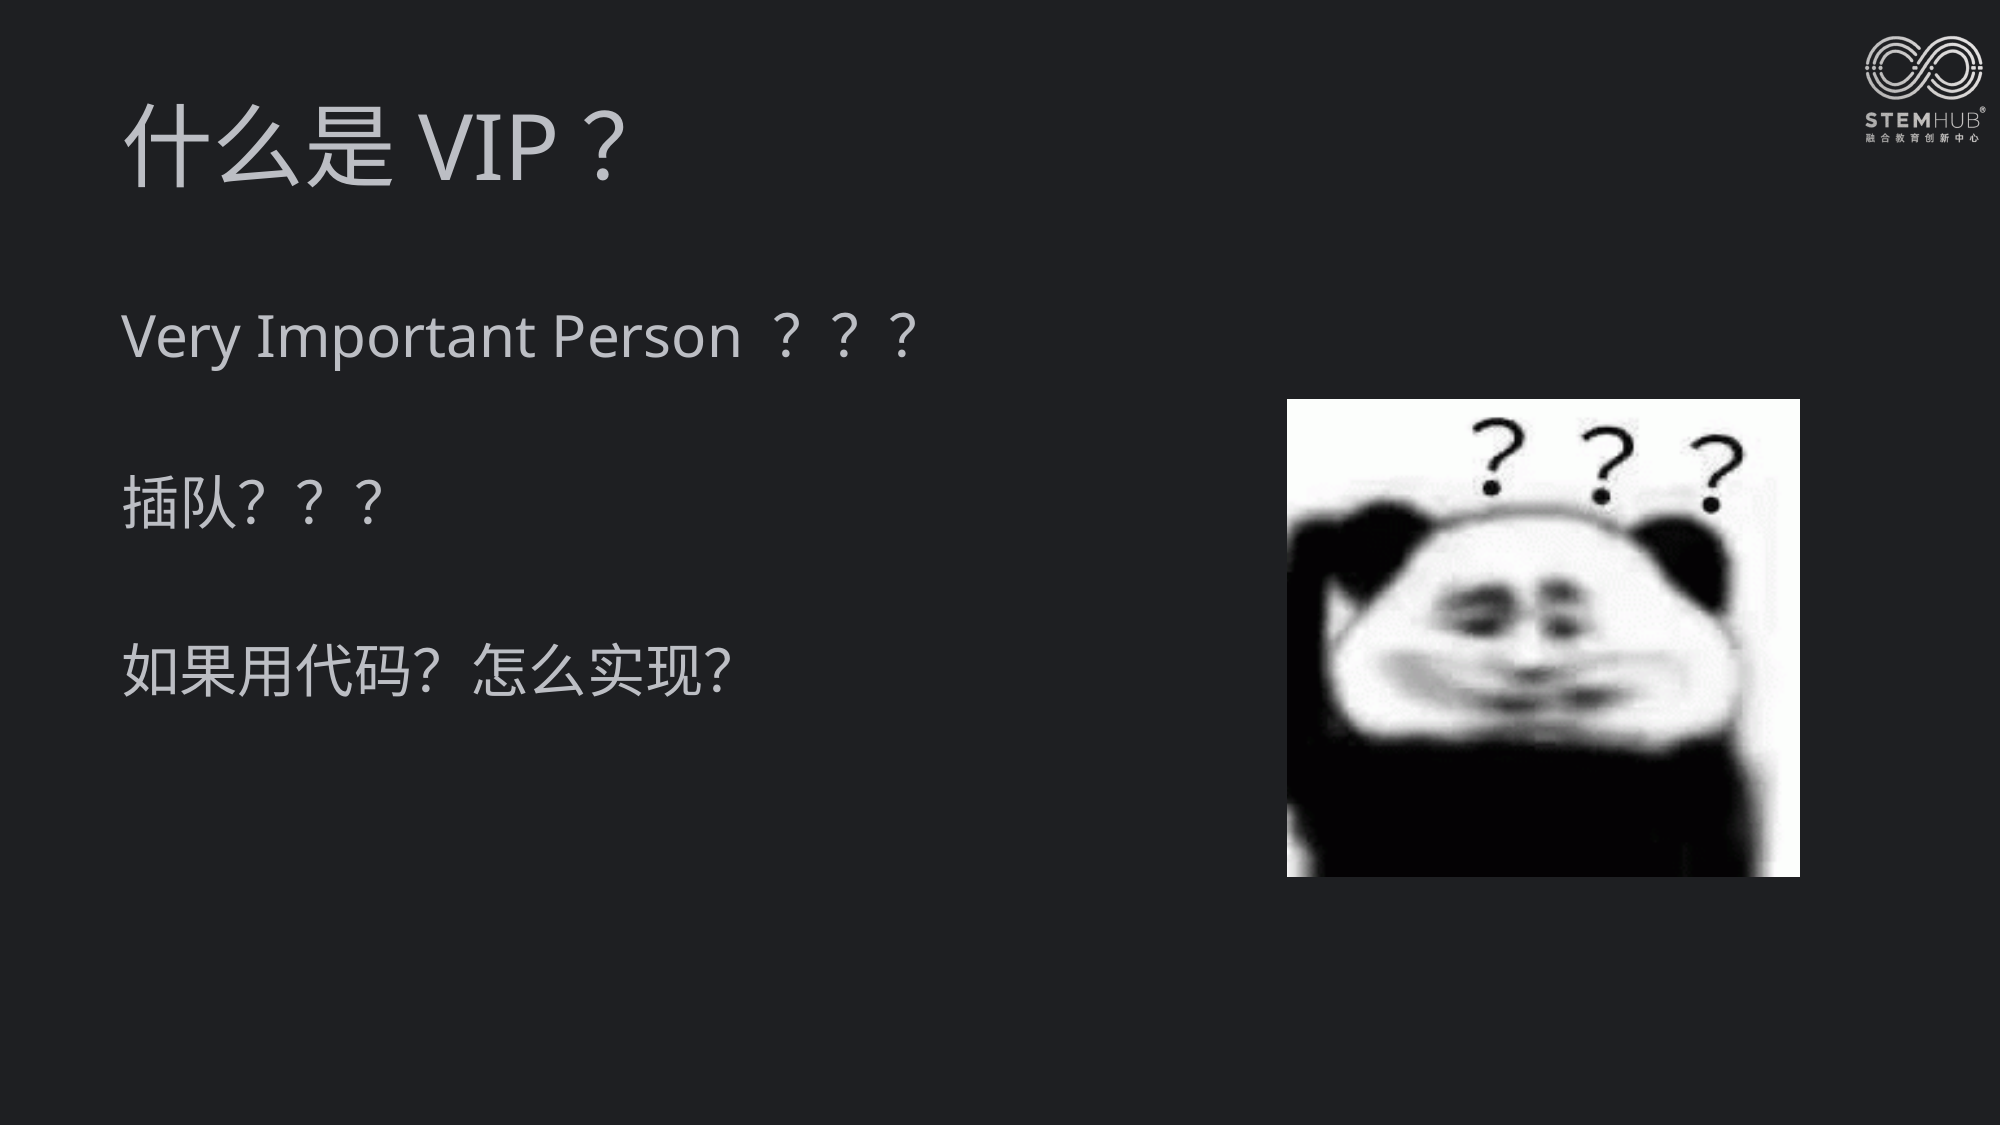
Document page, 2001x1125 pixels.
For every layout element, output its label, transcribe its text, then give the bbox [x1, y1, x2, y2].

picture [1287, 398, 1801, 877]
list Very Important Person ？？？ 插队？？？ 如果用代码？怎么实现？ [106, 299, 1832, 1014]
title 什么是VIP？ [106, 42, 1832, 260]
picture [1849, 0, 2000, 180]
